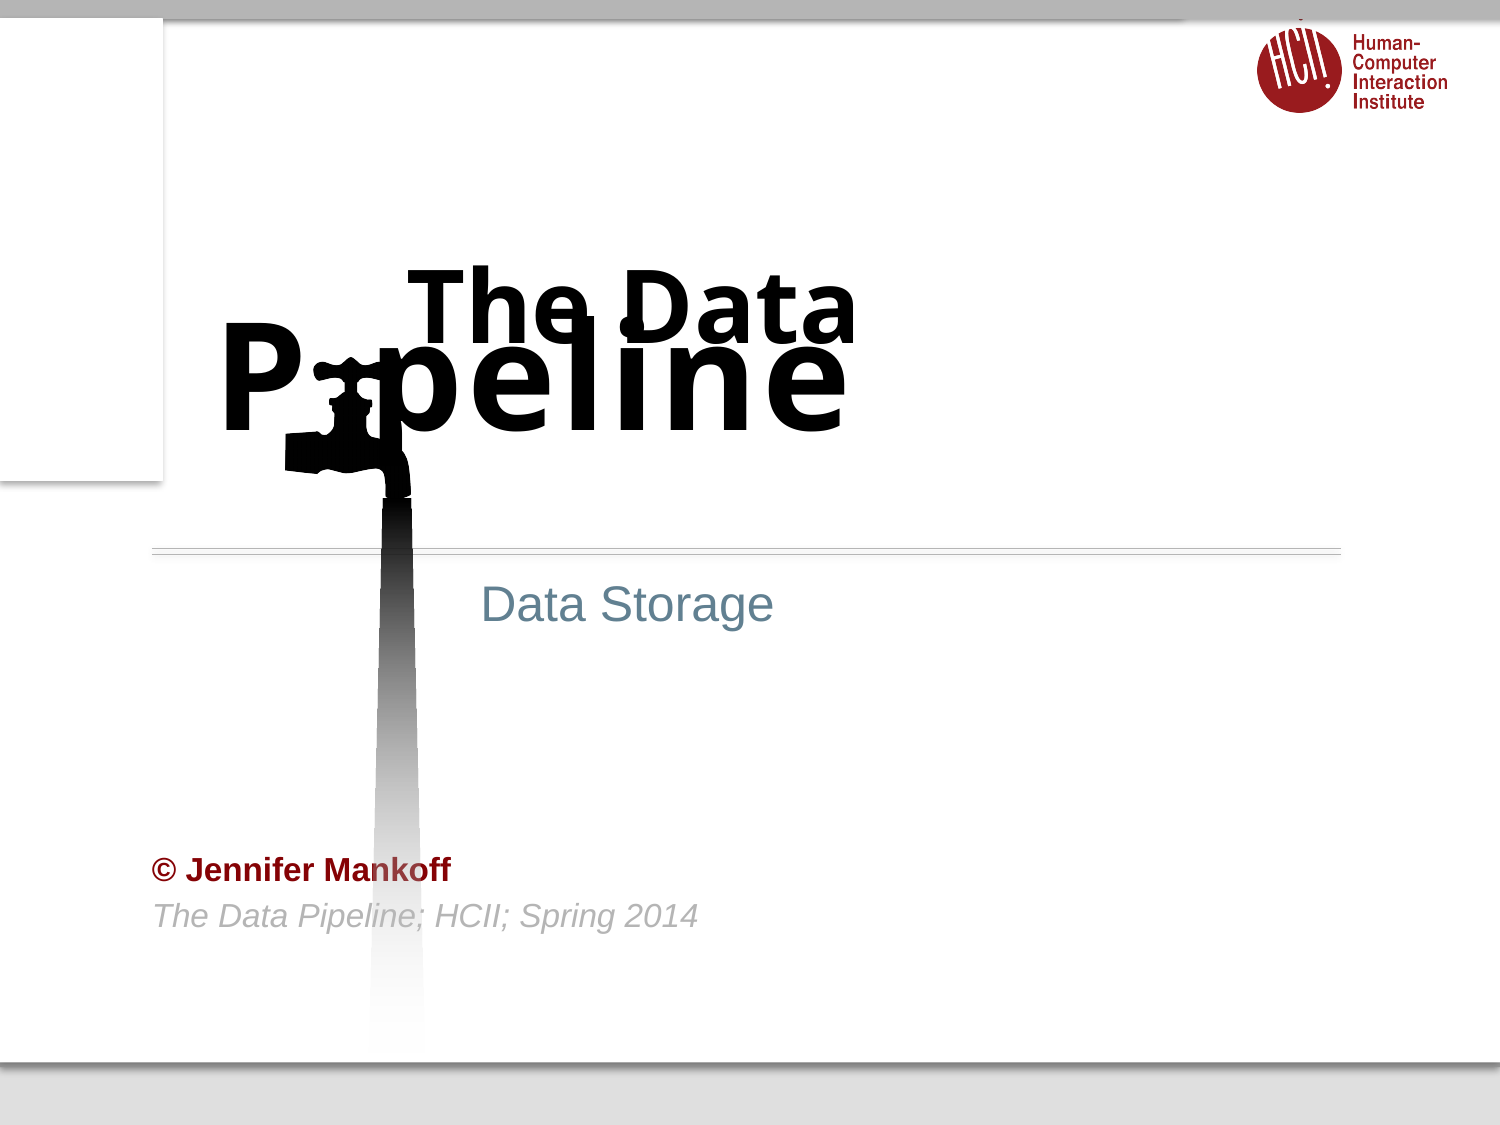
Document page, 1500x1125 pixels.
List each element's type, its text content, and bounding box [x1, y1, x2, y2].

list © Jennifer Mankoff [151, 848, 373, 894]
picture [284, 357, 411, 499]
list The Data Pipeline; HCII; Spring 2014 [421, 894, 1342, 984]
text_box P peline [199, 223, 973, 478]
list The Data Pipeline; HCII; Spring 2014 [151, 894, 372, 984]
text_box The Data [368, 233, 1143, 371]
subtitle Data Storage [480, 577, 1342, 748]
picture [1257, 20, 1447, 113]
list © Jennifer Mankoff [420, 848, 1342, 894]
text_box [368, 507, 425, 1057]
